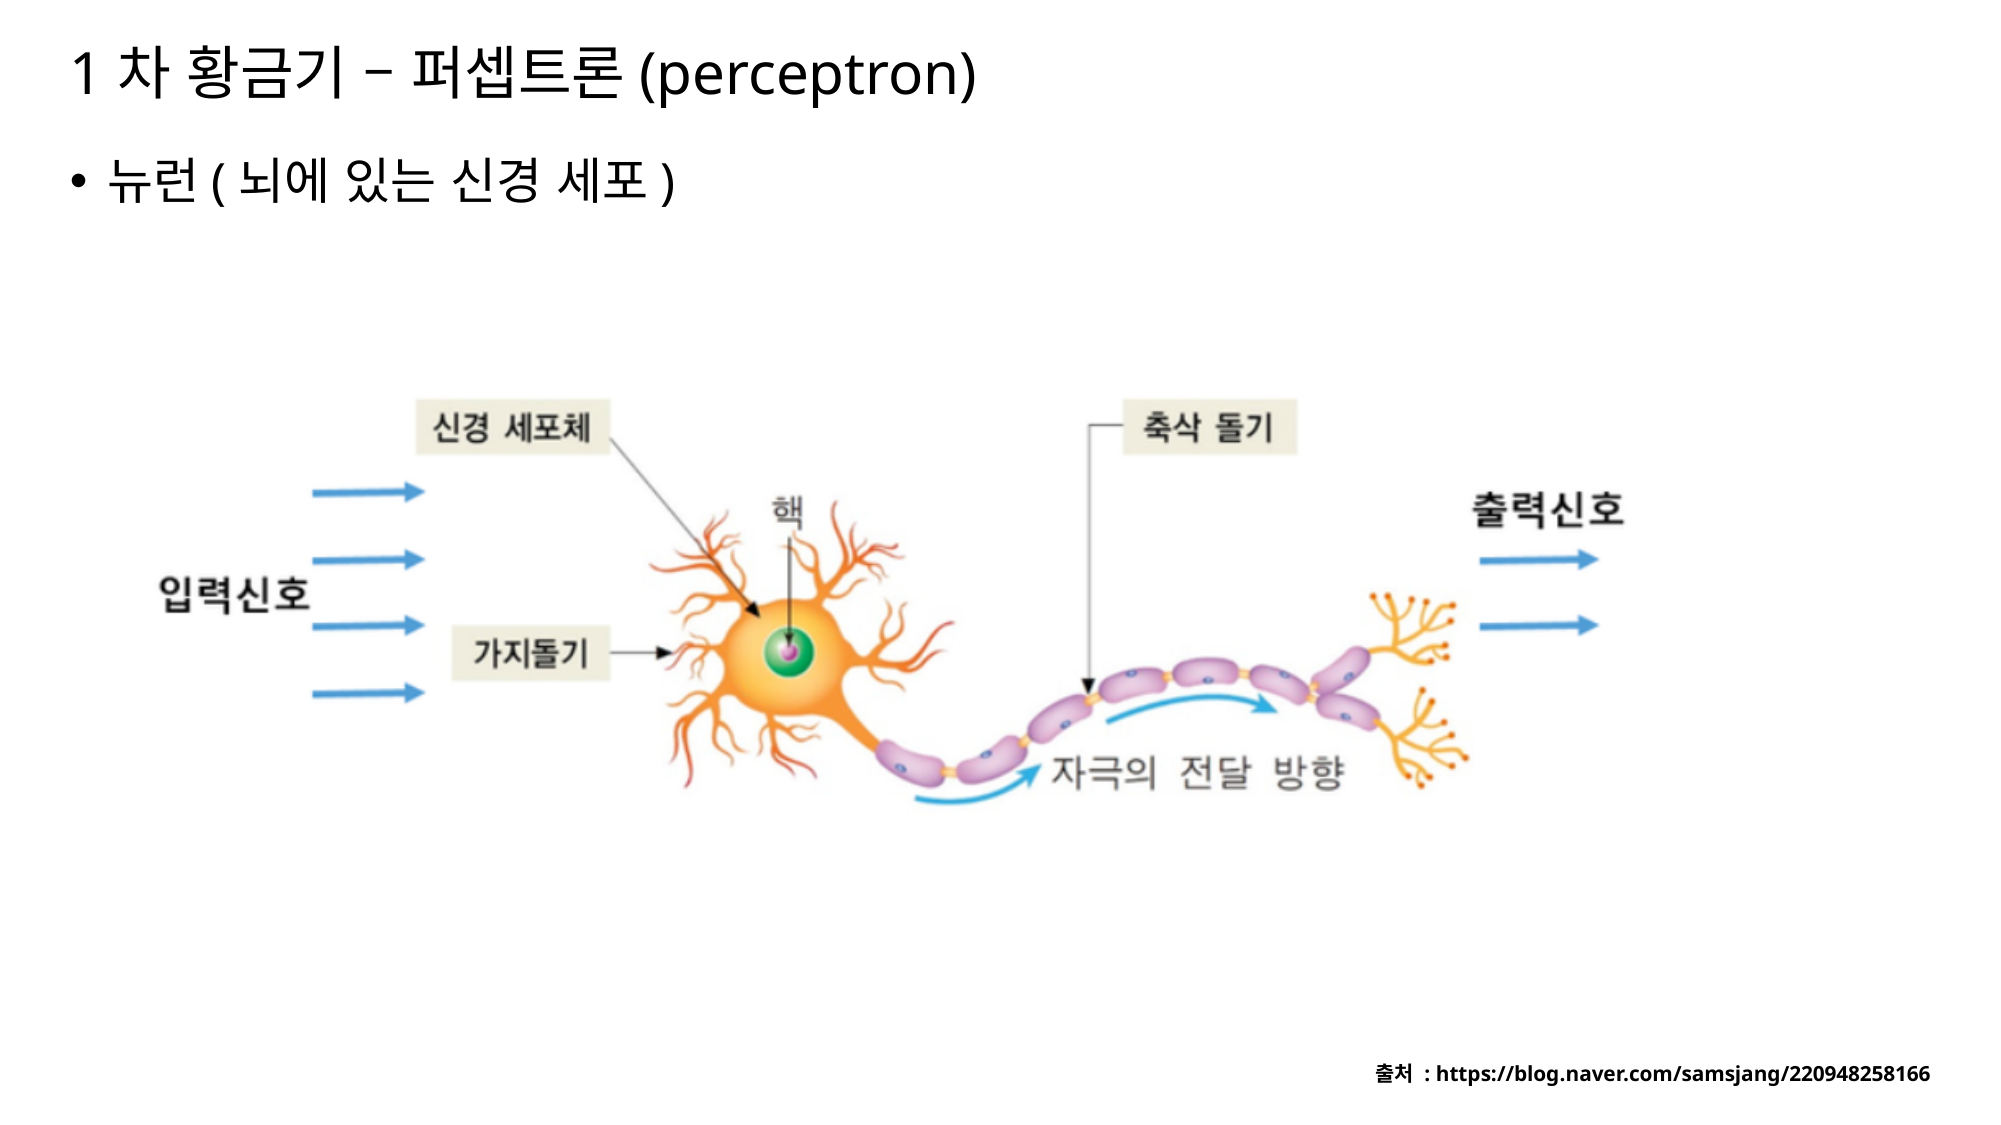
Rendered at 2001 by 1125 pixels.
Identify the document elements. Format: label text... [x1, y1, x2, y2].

text_box 출처 : https://blog.naver.com/samsjang/220948258166 [54, 1053, 1945, 1094]
title 1차 황금기 – 퍼셉트론(perceptron) [54, 31, 1945, 120]
list 뉴런(뇌에 있는 신경 세포) [54, 148, 1945, 1035]
picture [125, 282, 1664, 864]
